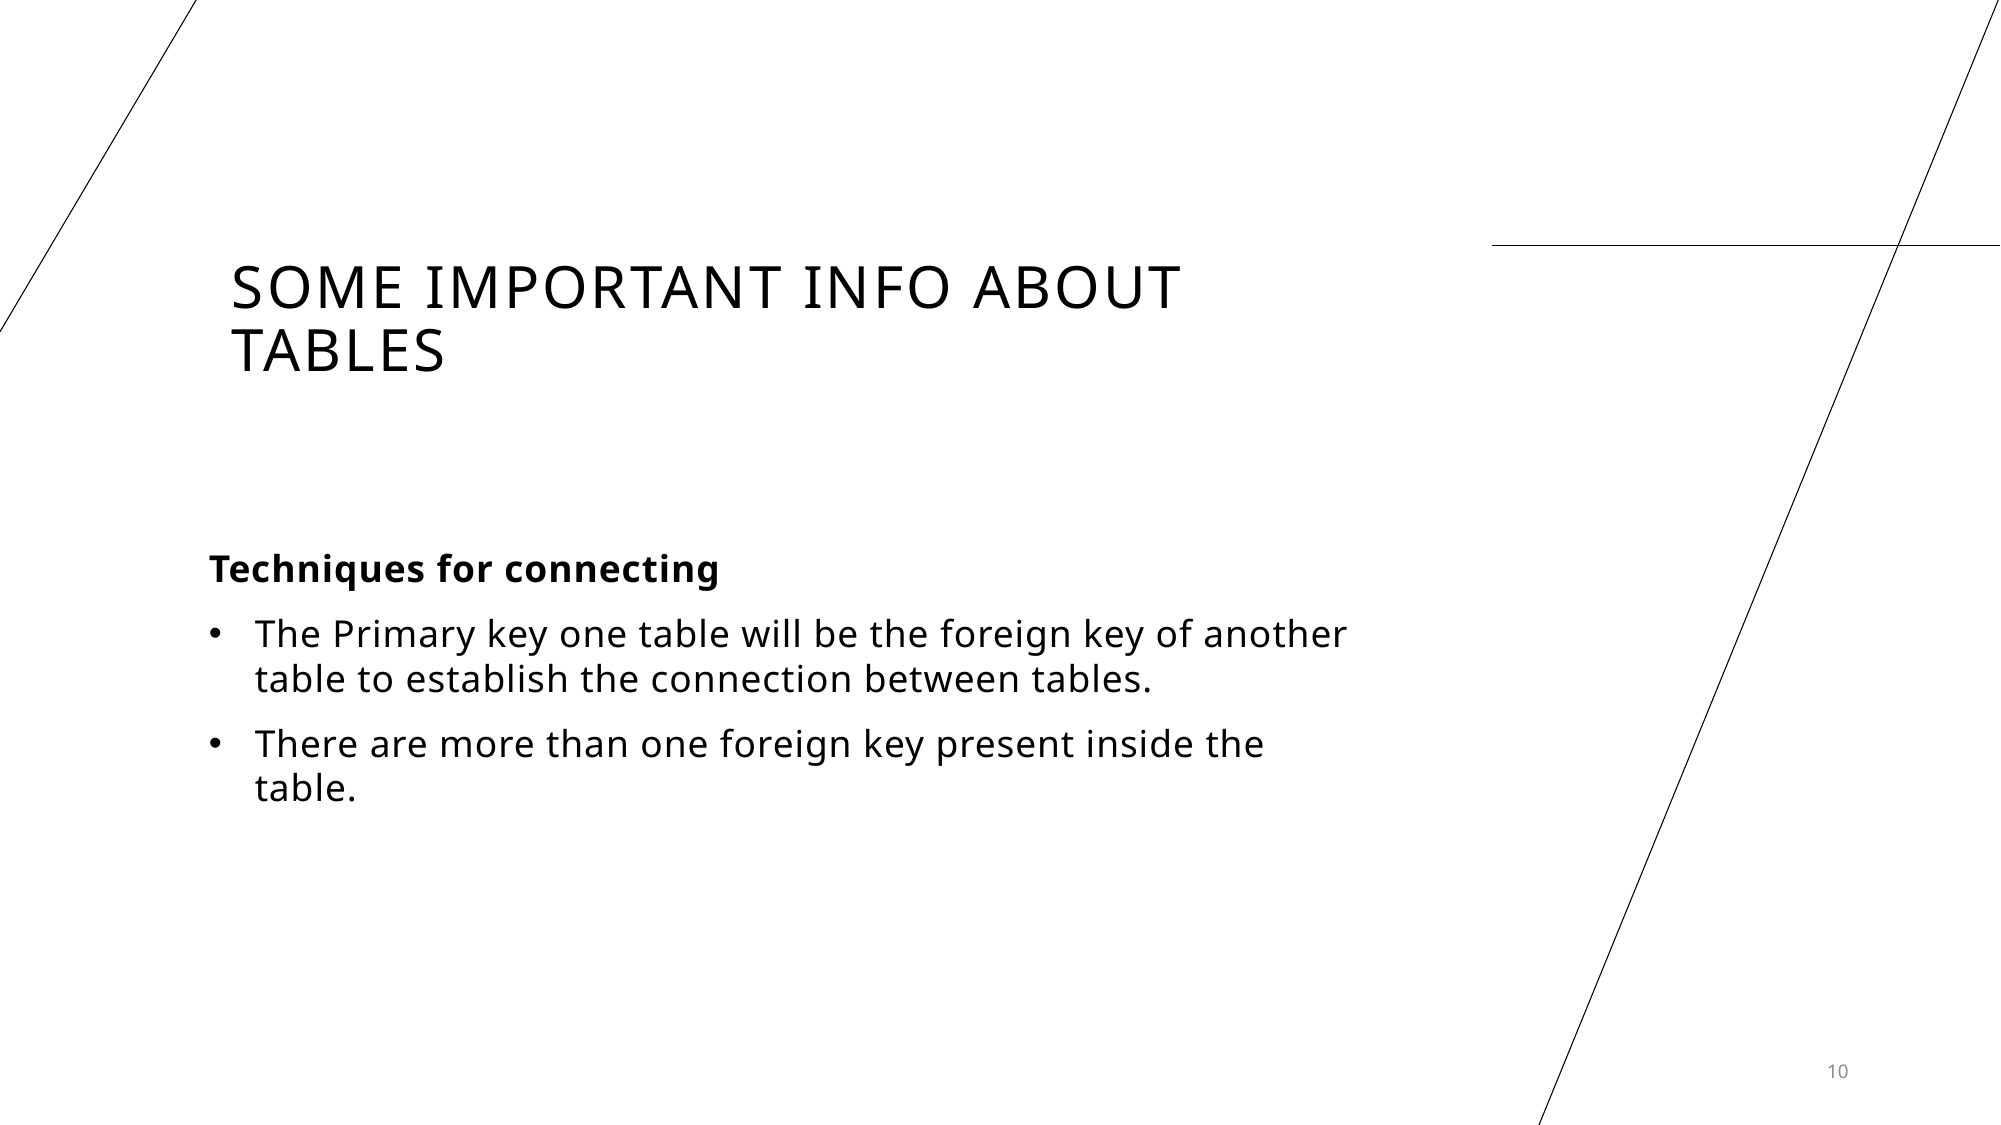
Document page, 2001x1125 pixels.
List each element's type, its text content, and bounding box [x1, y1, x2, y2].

slide_number 10 [1701, 1042, 1864, 1103]
list Techniques for connecting The Primary key one table will be the foreign key of another table to establish the connection between tables. There are more than one foreign key present inside the table. [193, 538, 1390, 818]
title Some Important info about tables [216, 43, 1413, 392]
